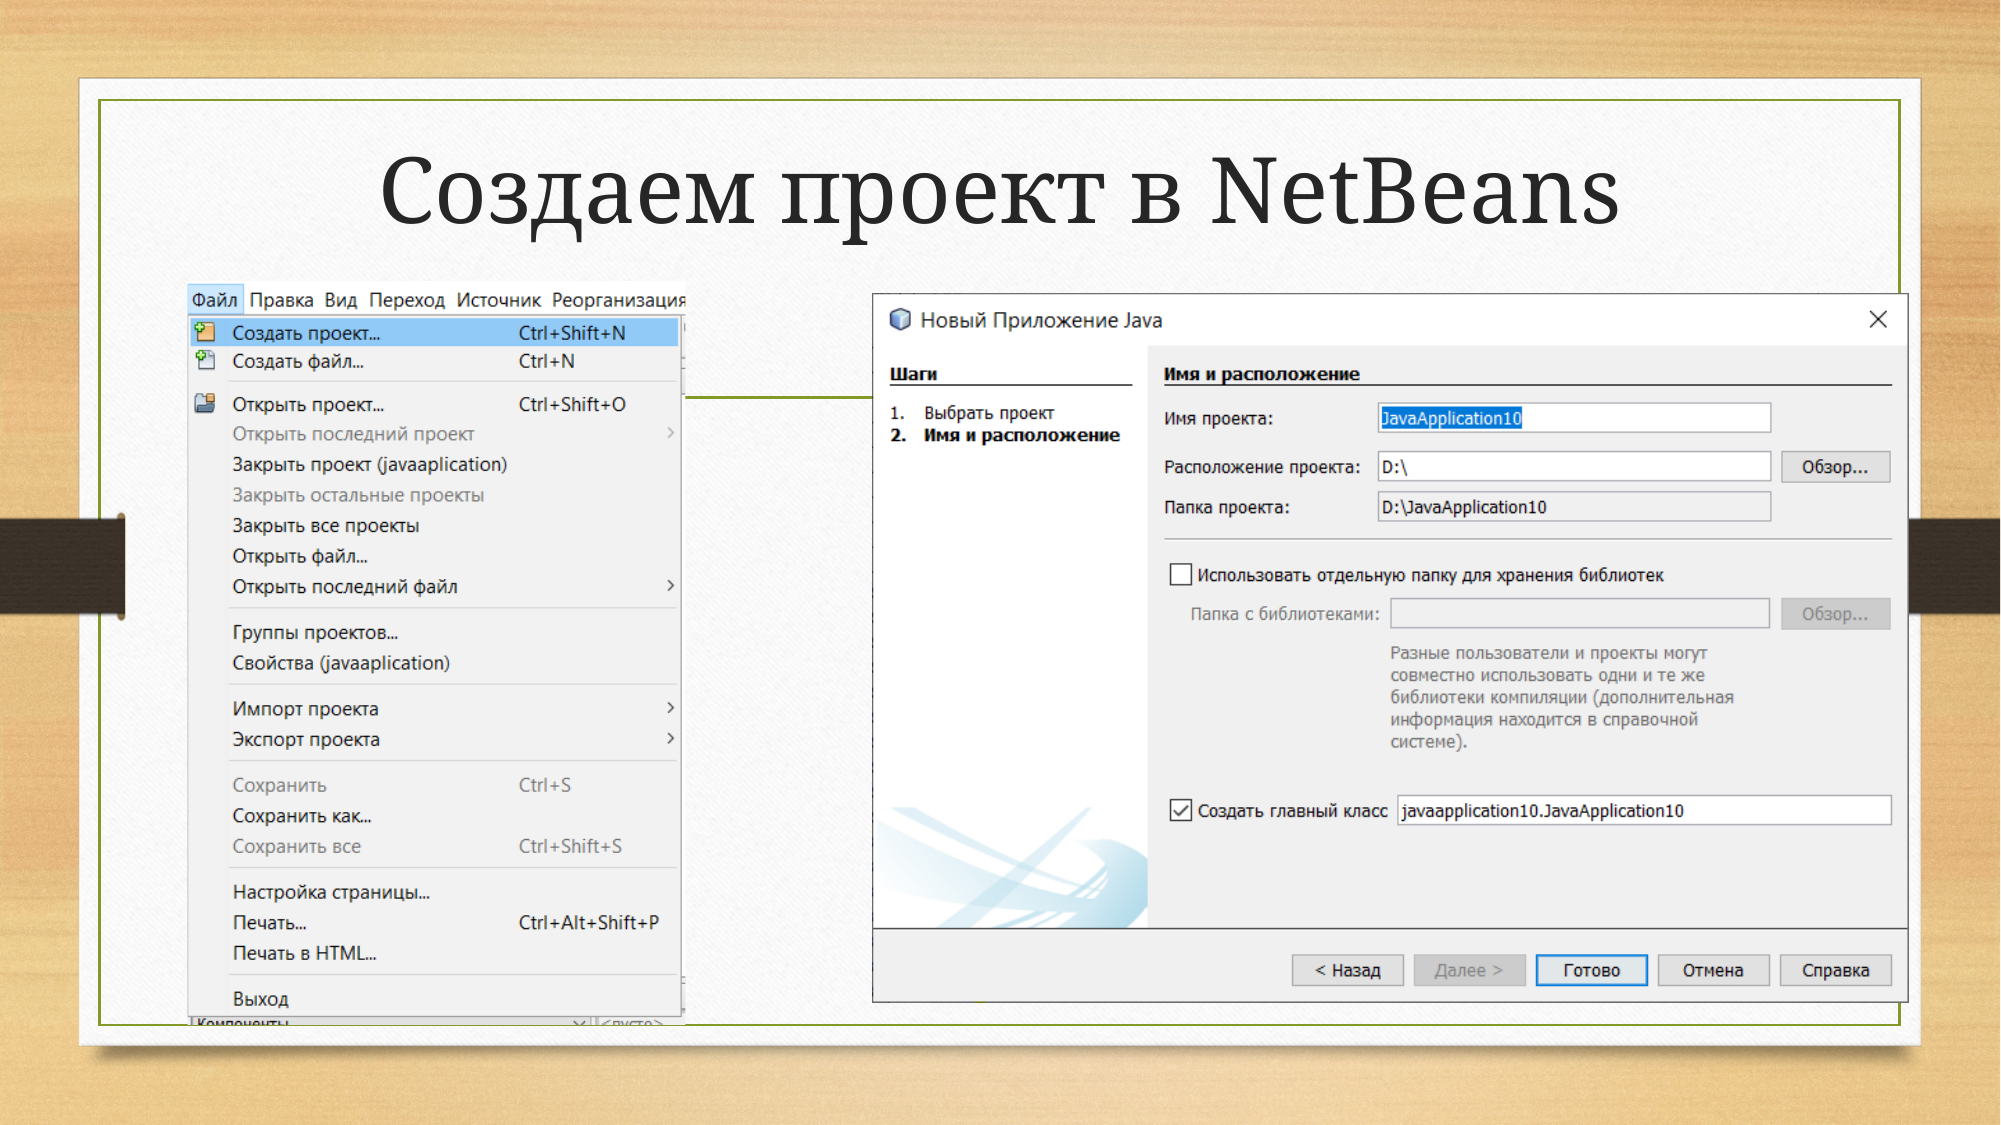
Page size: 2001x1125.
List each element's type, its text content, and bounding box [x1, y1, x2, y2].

title Создаем проект в NetBeans [212, 80, 1788, 294]
picture [0, 0, 2001, 1125]
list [187, 281, 686, 1026]
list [872, 293, 1909, 1004]
